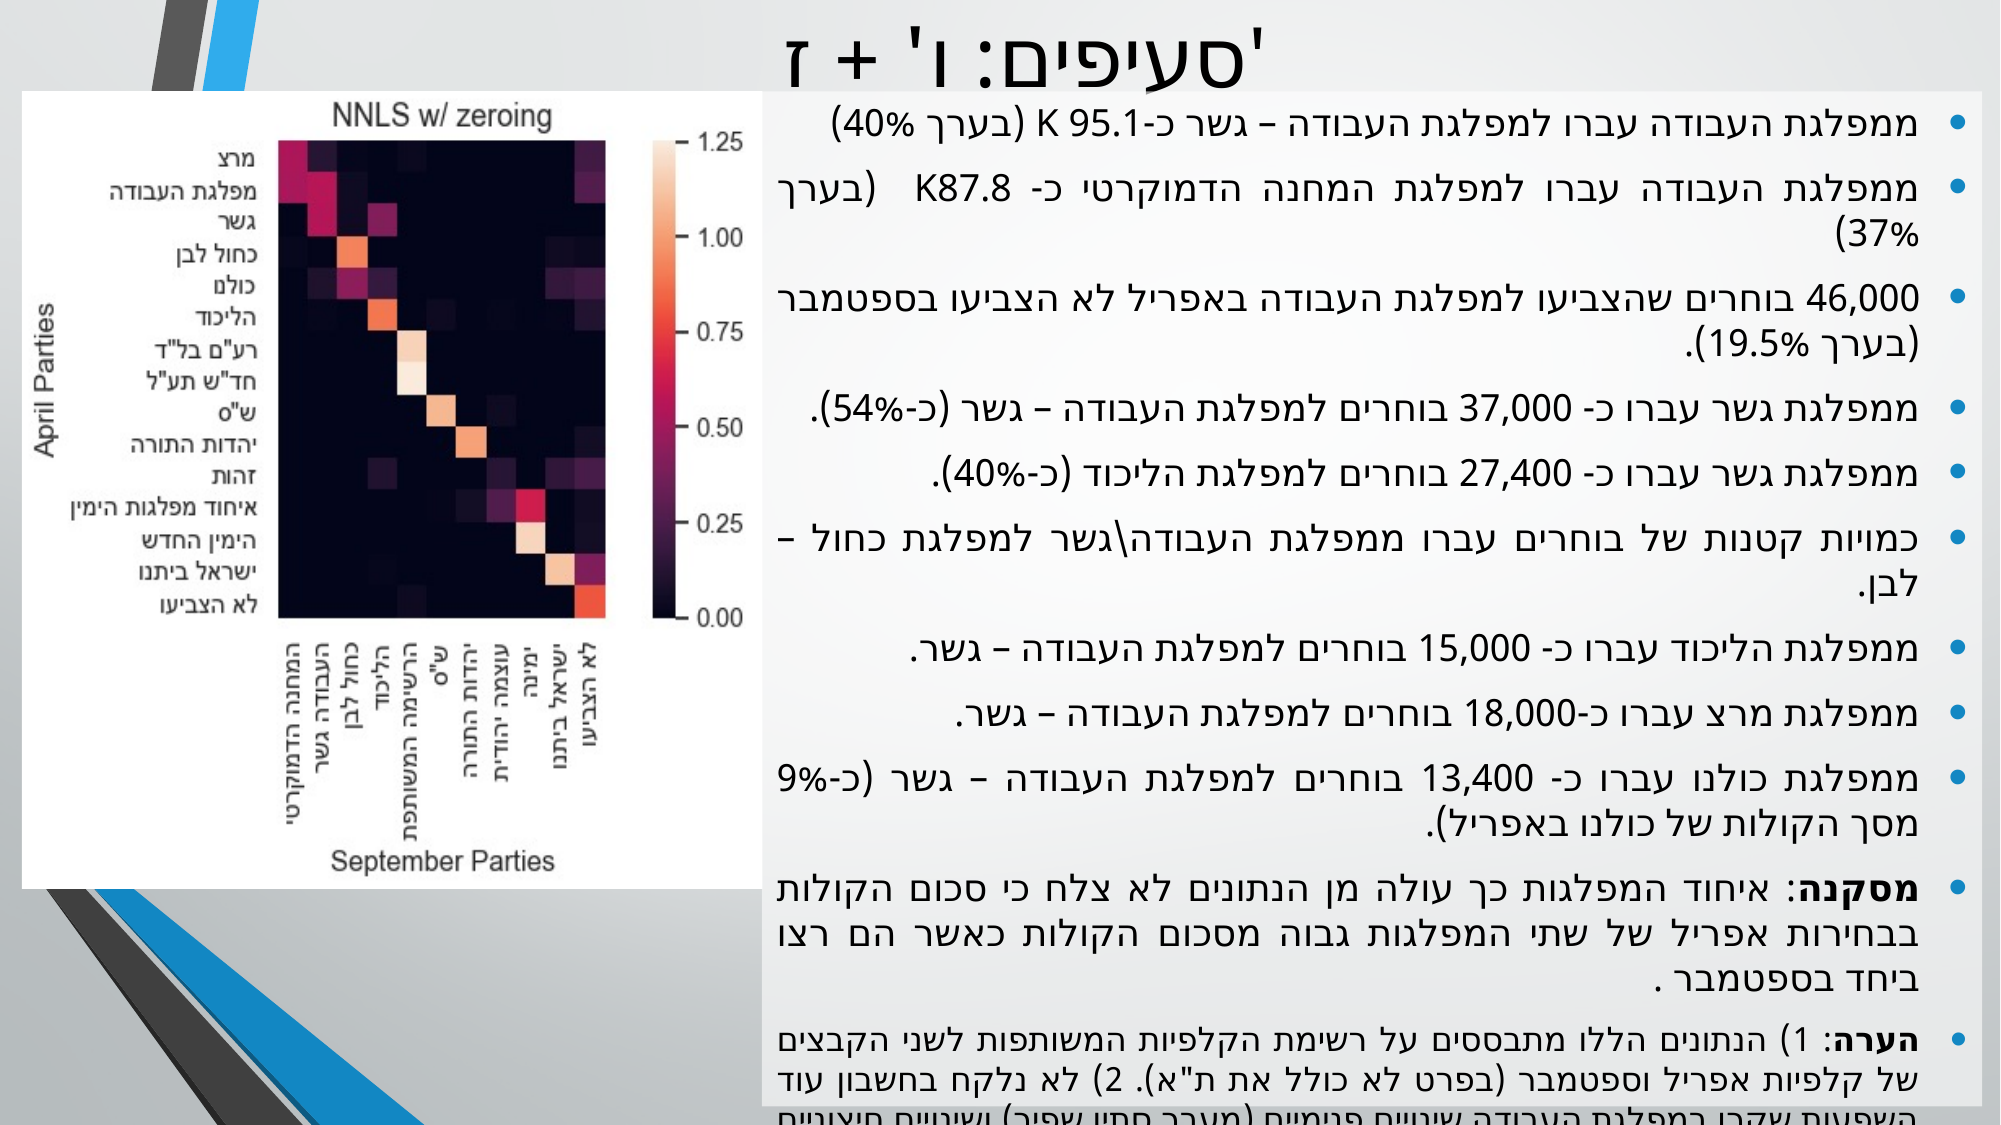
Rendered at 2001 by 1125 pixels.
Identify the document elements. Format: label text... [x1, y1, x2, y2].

title סעיפים: ו' + ז' [203, 0, 1848, 91]
text_box ממפלגת העבודה עברו למפלגת העבודה – גשר כ-K 95.1 (בערך 40%) ממפלגת העבודה עברו למפלגת המחנה הדמוקרטי כ- K87.8 (בערך 37%) 46,000 בוחרים שהצביעו למפלגת העבודה באפריל לא הצביעו בספטמבר (בערך 19.5%). ממפלגת גשר עברו כ- 37,000 בוחרים למפלגת העבודה – גשר (כ-54%). ממפלגת גשר עברו כ- 27,400 בוחרים למפלגת הליכוד (כ-40%). כמויות קטנות של בוחרים עברו ממפלגת העבודה\גשר למפלגת כחול – לבן. ממפלגת הליכוד עברו כ- 15,000 בוחרים למפלגת העבודה – גשר. ממפלגת מרצ עברו כ-18,000 בוחרים למפלגת העבודה – גשר. ממפלגת כולנו עברו כ- 13,400 בוחרים למפלגת העבודה – גשר (כ-9% מסך הקולות של כולנו באפריל). מסקנה: איחוד המפלגות כך עולה מן הנתונים לא צלח כי סכום הקולות בבחירות אפריל של שתי המפלגות גבוה מסכום הקולות כאשר הם רצו ביחד בספטמבר . הערה: 1) הנתונים הללו מתבססים על רשימת הקלפיות המשותפות לשני הקבצים של קלפיות אפריל וספטמבר (בפרט לא כולל את ת"א). 2) לא נלקח בחשבון עוד השפעות שקרו במפלגת העבודה שינויים פנימיים (מעבר סתיו שפיר) ושינויים חיצוניים (כניסת אהוד ברק למפלגת המחנה הדמוקרטי). [761, 91, 1983, 1107]
picture [21, 91, 763, 889]
